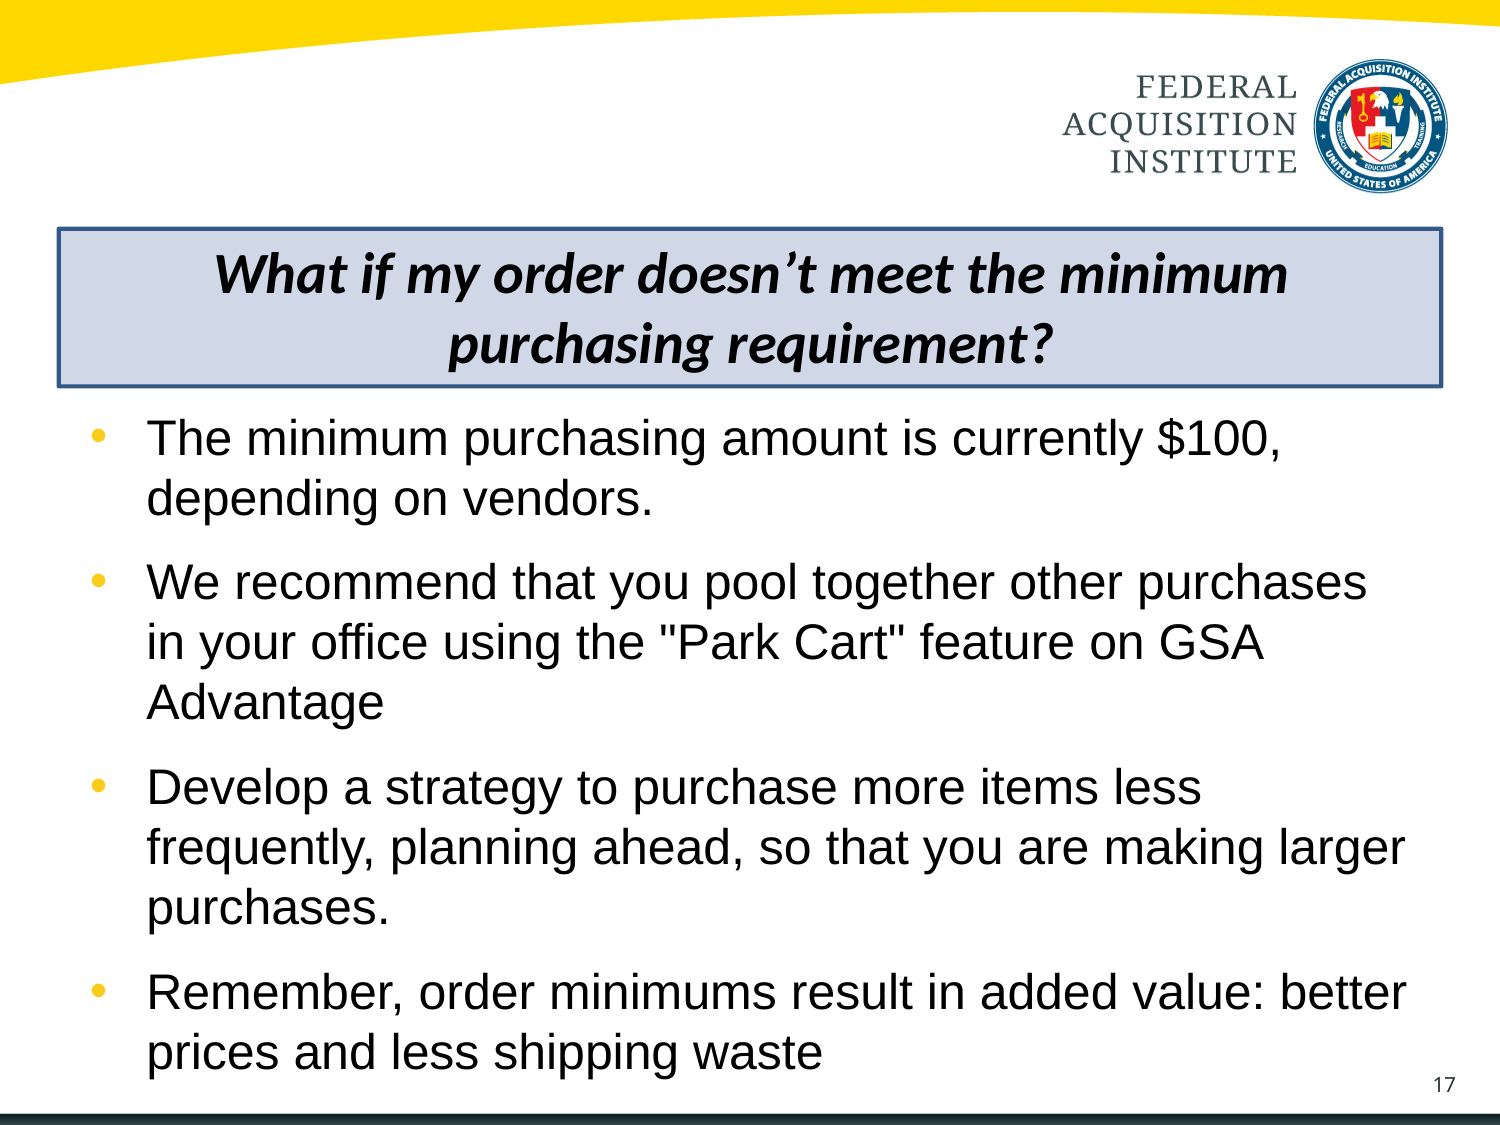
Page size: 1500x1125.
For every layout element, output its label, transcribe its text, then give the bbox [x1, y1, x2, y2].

list The minimum purchasing amount is currently $100, depending on vendors. We recommend that you pool together other purchases in your office using the "Park Cart" feature on GSA Advantage Develop a strategy to purchase more items less frequently, planning ahead, so that you are making larger purchases. Remember, order minimums result in added value: better prices and less shipping waste [75, 408, 1425, 1009]
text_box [58, 208, 1442, 401]
slide_number 17 [1415, 1047, 1474, 1107]
picture [0, 0, 1500, 1125]
